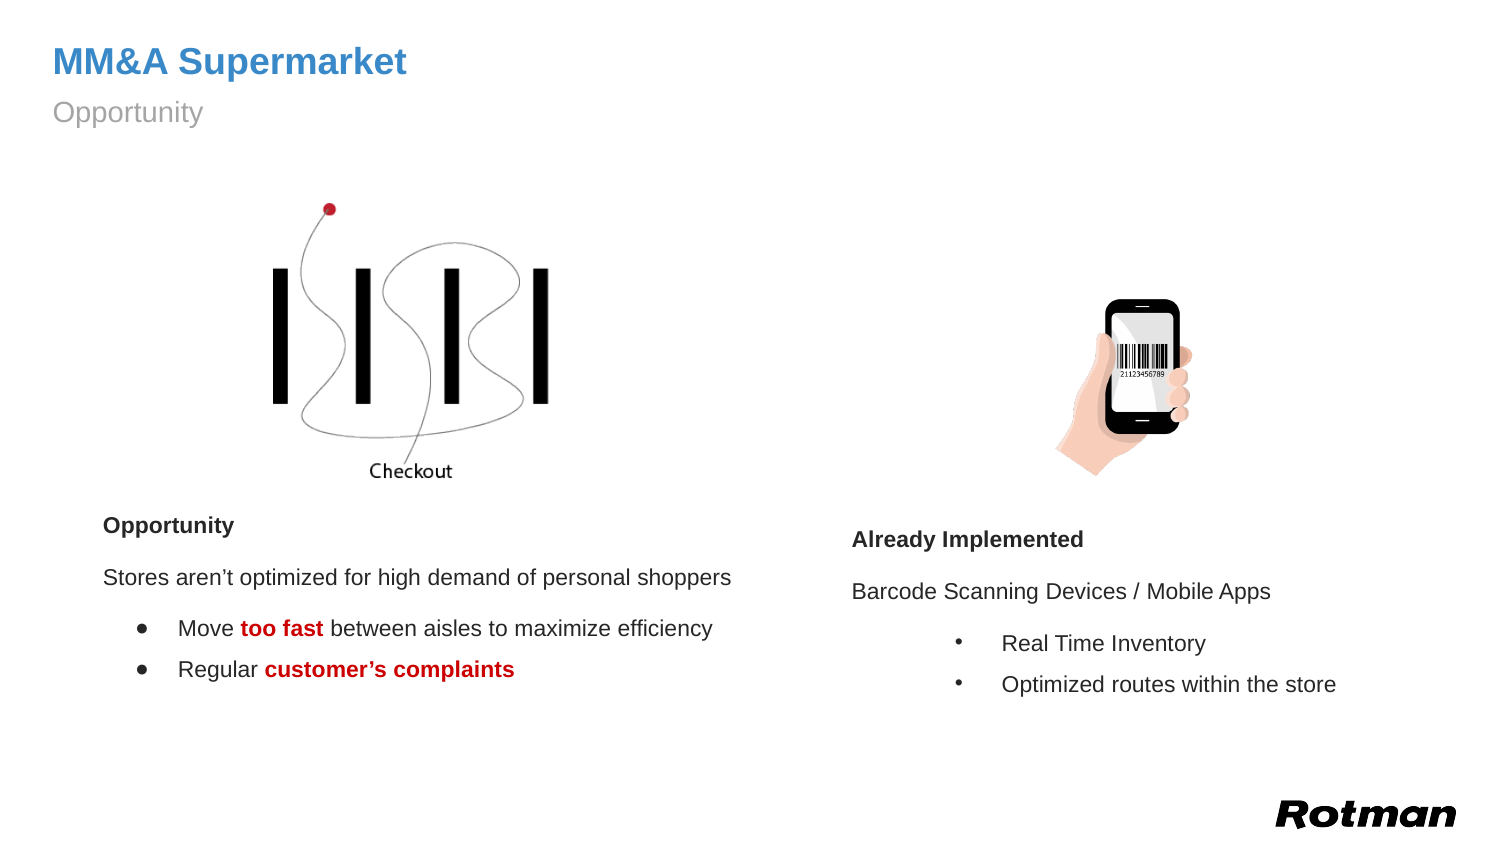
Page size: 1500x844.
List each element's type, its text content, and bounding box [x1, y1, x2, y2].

subtitle Opportunity [41, 87, 1223, 154]
text_box Opportunity Stores aren’t optimized for high demand of personal shoppers Move too fast between aisles to maximize efficiency Regular customer’s complaints [87, 444, 750, 749]
picture [1266, 790, 1466, 842]
picture [273, 203, 549, 484]
text_box Already Implemented Barcode Scanning Devices / Mobile Apps Real Time Inventory Optimized routes within the store [836, 496, 1411, 712]
picture [1027, 291, 1220, 484]
title MM&A Supermarket [41, 18, 1223, 87]
